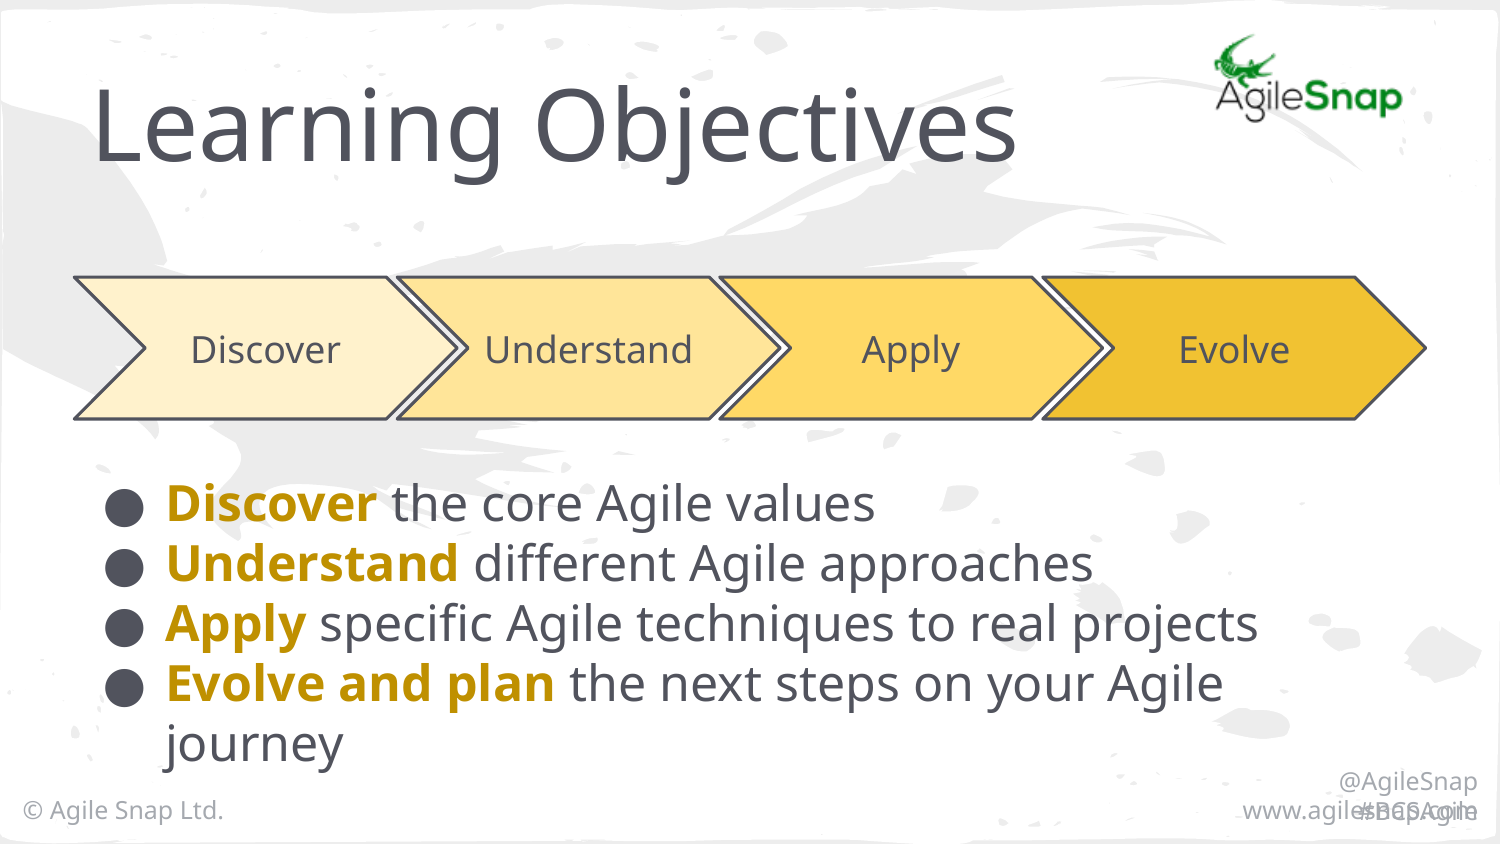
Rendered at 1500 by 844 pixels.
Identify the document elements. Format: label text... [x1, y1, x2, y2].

text_box Discover the core Agile values Understand different Agile approaches Apply specific Agile techniques to real projects Evolve and plan the next steps on your Agile journey [74, 456, 1425, 808]
text_box Learning Objectives [74, 25, 1425, 197]
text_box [73, 276, 1426, 420]
